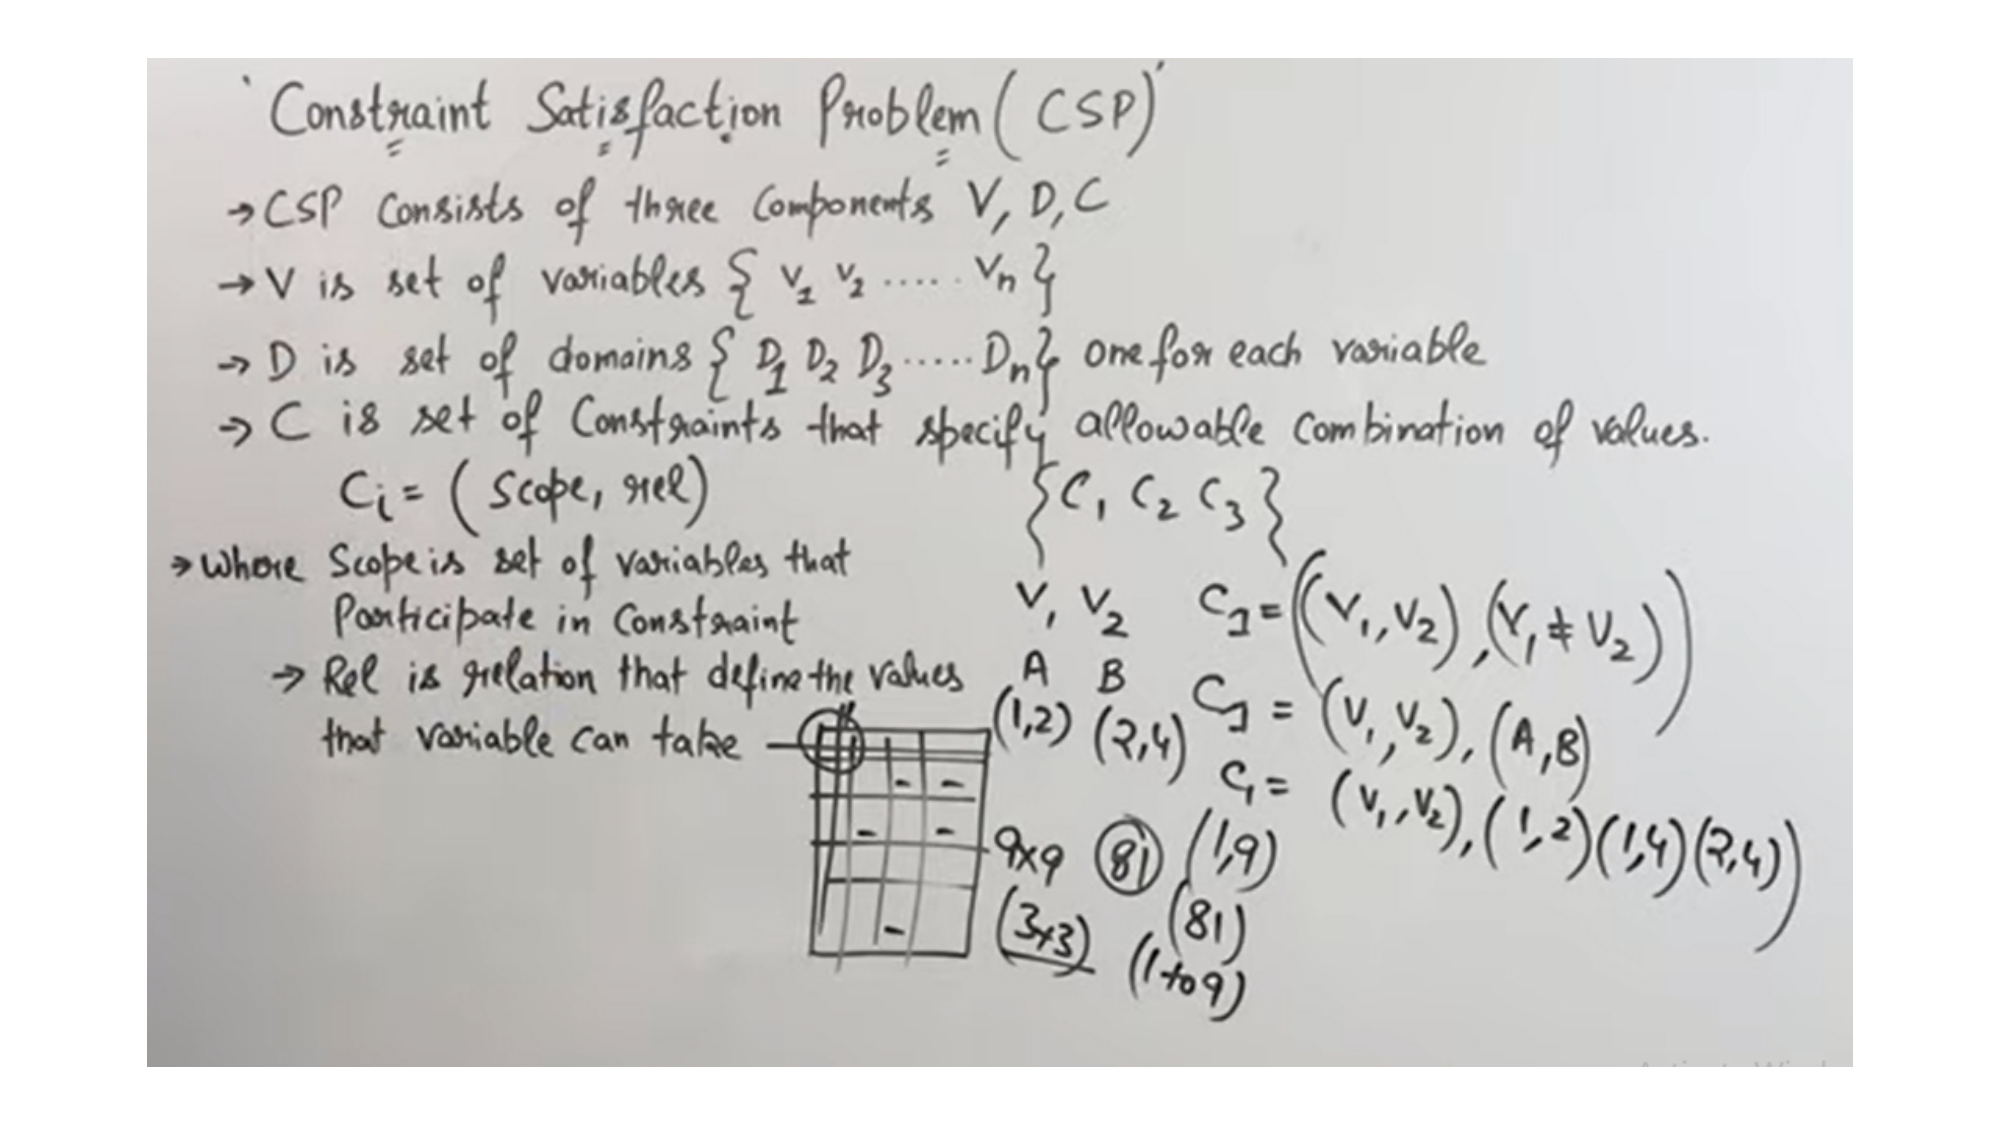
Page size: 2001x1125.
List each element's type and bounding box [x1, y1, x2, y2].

picture [147, 58, 1853, 1067]
